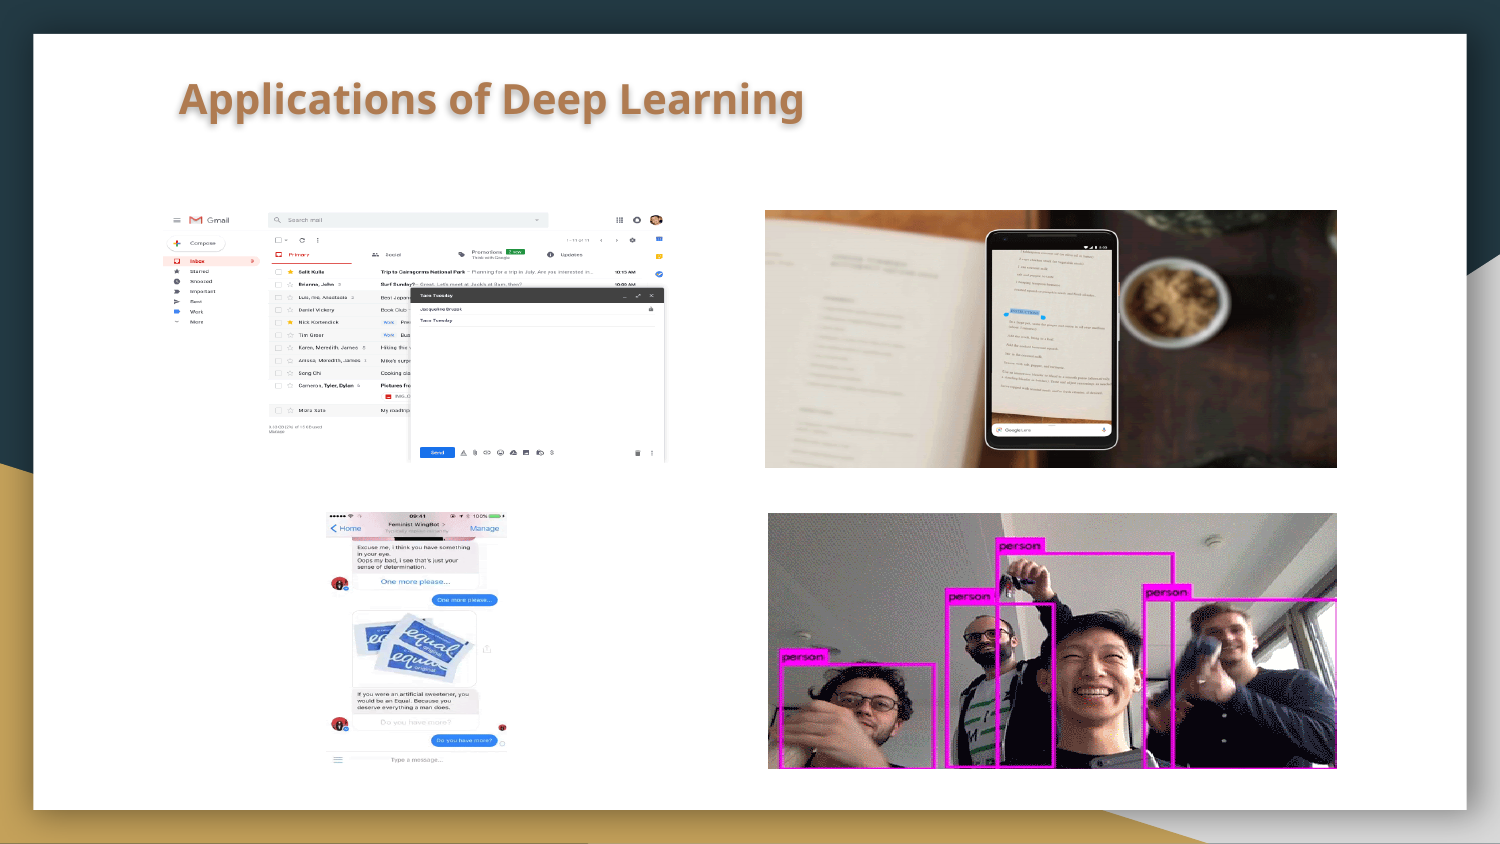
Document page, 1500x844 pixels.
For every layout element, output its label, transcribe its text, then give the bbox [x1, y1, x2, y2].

picture [765, 210, 1337, 468]
picture [768, 513, 1337, 770]
picture [326, 511, 507, 768]
picture [163, 210, 670, 464]
title Applications of Deep Learning [163, 57, 867, 143]
